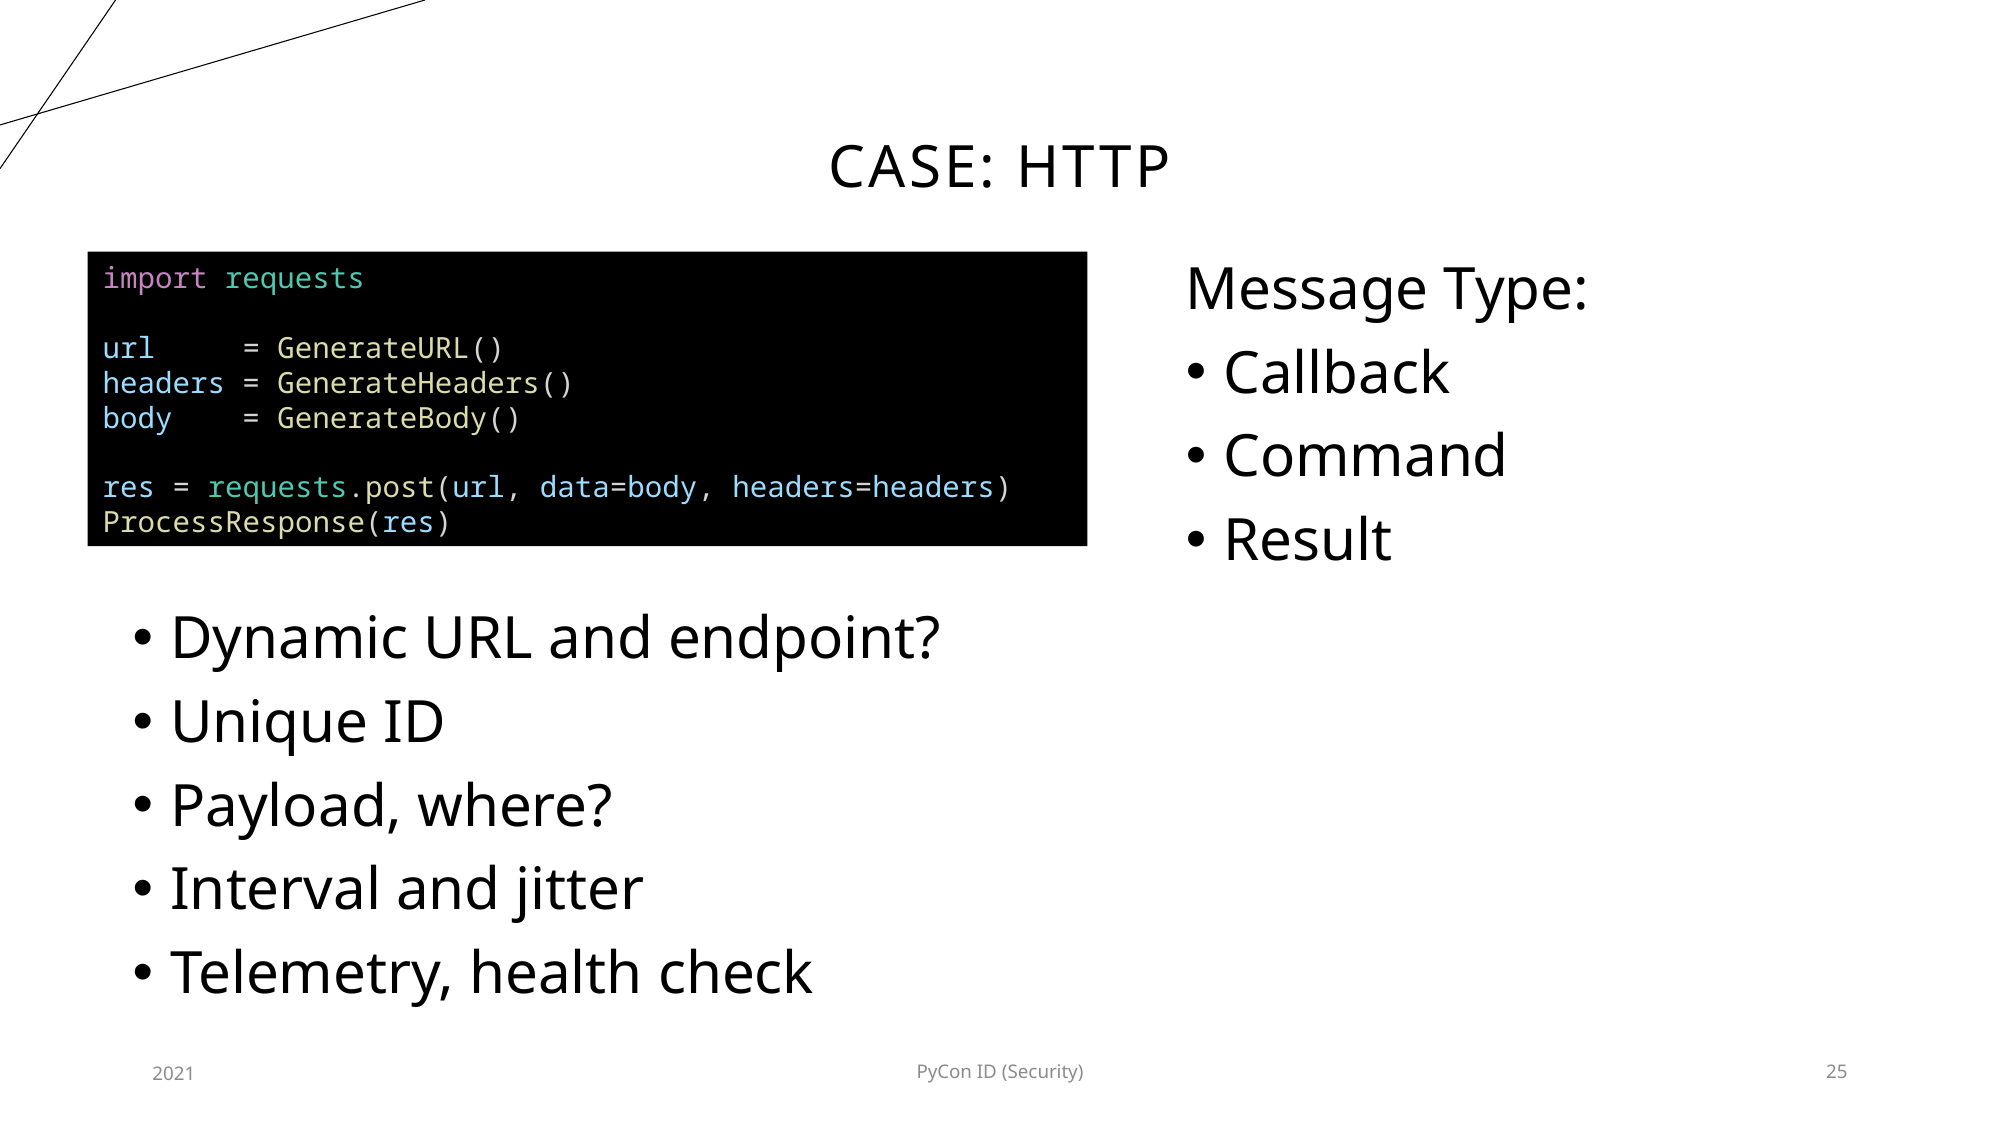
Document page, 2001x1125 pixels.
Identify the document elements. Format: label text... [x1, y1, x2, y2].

text_box import requests url = GenerateURL() headers = GenerateHeaders() body = GenerateBody() res = requests.post(url, data=body, headers=headers) ProcessResponse(res) [87, 251, 1088, 547]
slide_number 2021 [137, 1042, 588, 1103]
slide_number 25 [1412, 1042, 1863, 1103]
title Case: HTTP [137, 59, 1863, 278]
footer PyCon ID (Security) [662, 1042, 1338, 1103]
text_box Dynamic URL and endpoint? Unique ID Payload, where? Interval and jitter Telemetry, health check [117, 600, 1088, 999]
text_box Message Type: Callback Command Result [1171, 251, 1882, 645]
